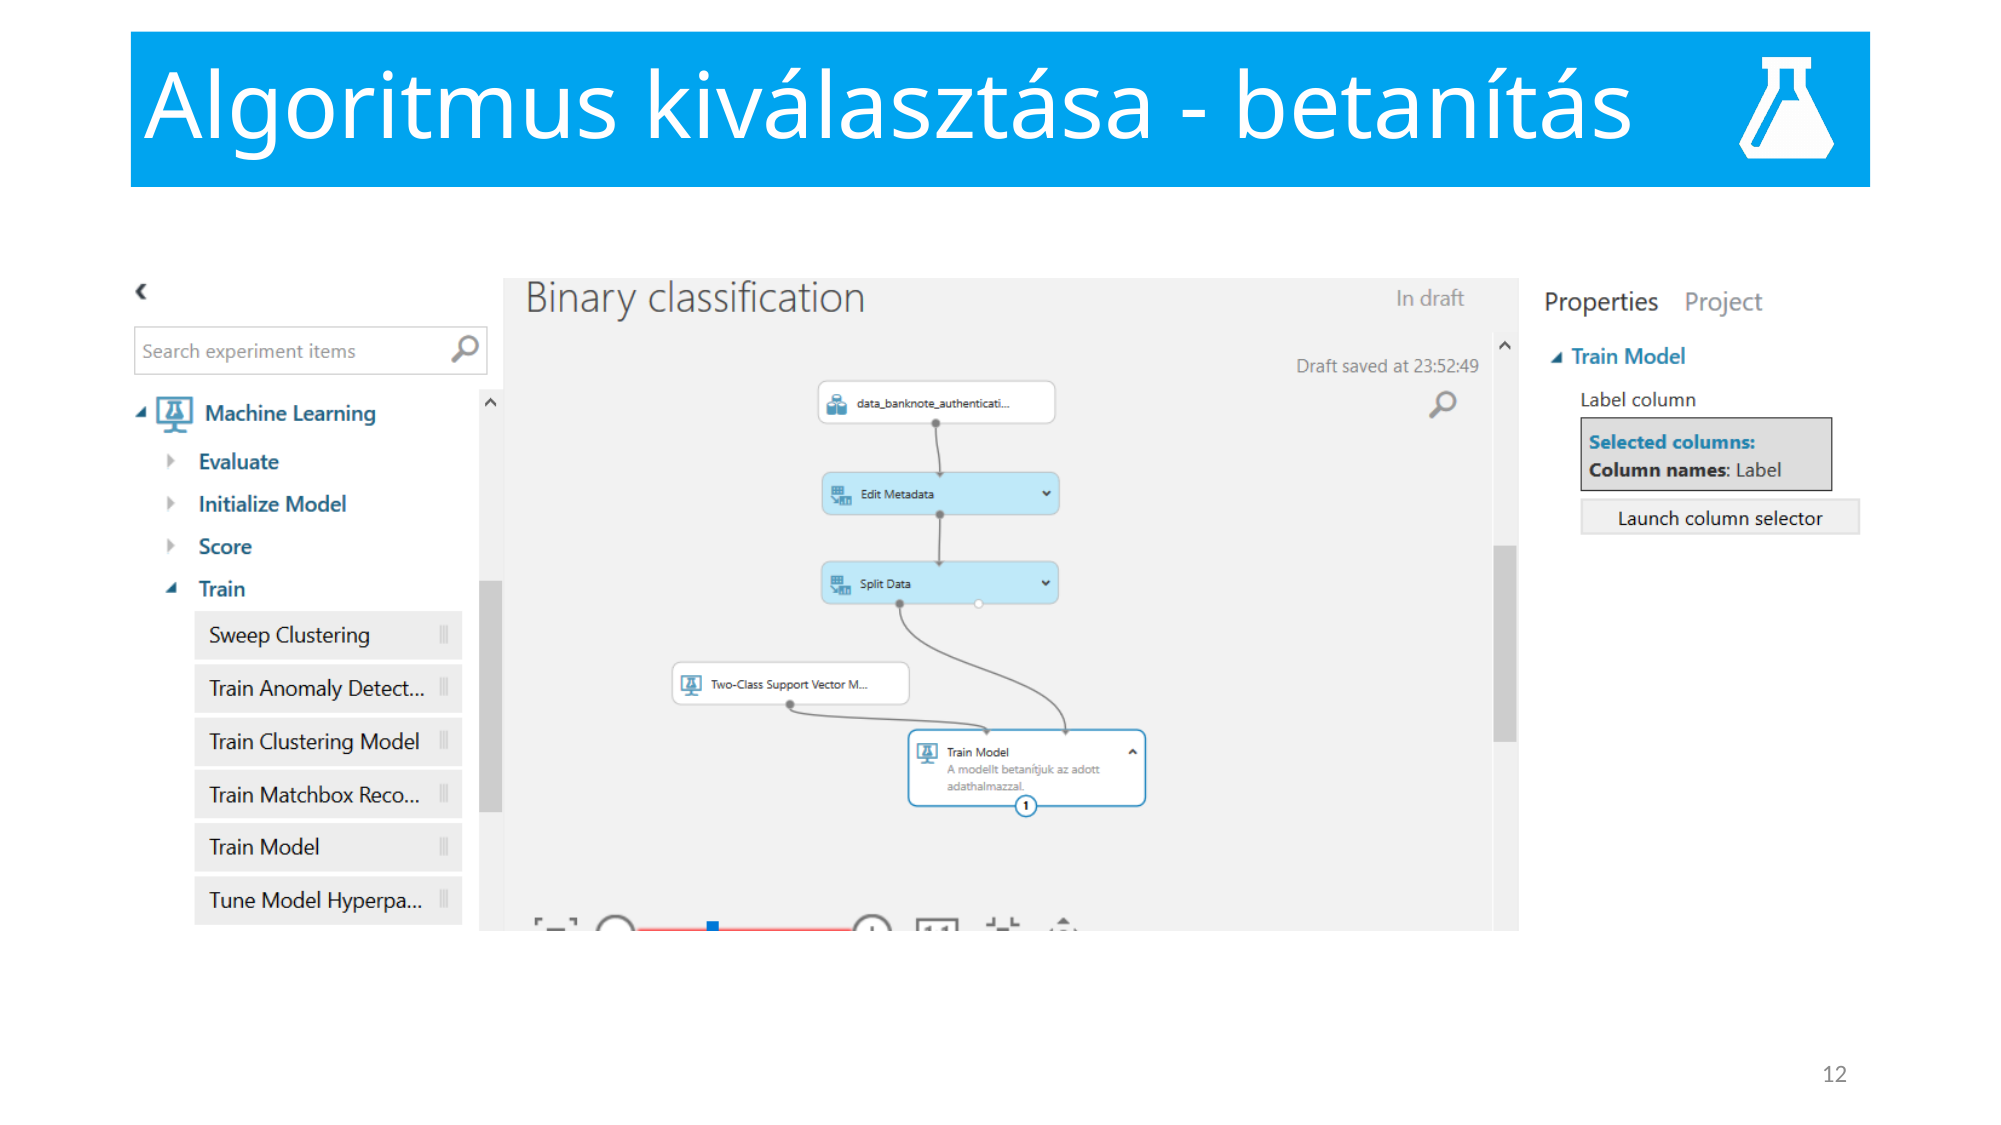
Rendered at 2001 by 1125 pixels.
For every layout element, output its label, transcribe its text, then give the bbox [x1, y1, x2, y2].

slide_number 12 [1412, 1042, 1863, 1103]
picture [1740, 58, 1833, 158]
title Algoritmus kiválasztása - betanítás [129, 31, 1701, 187]
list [133, 277, 1871, 931]
